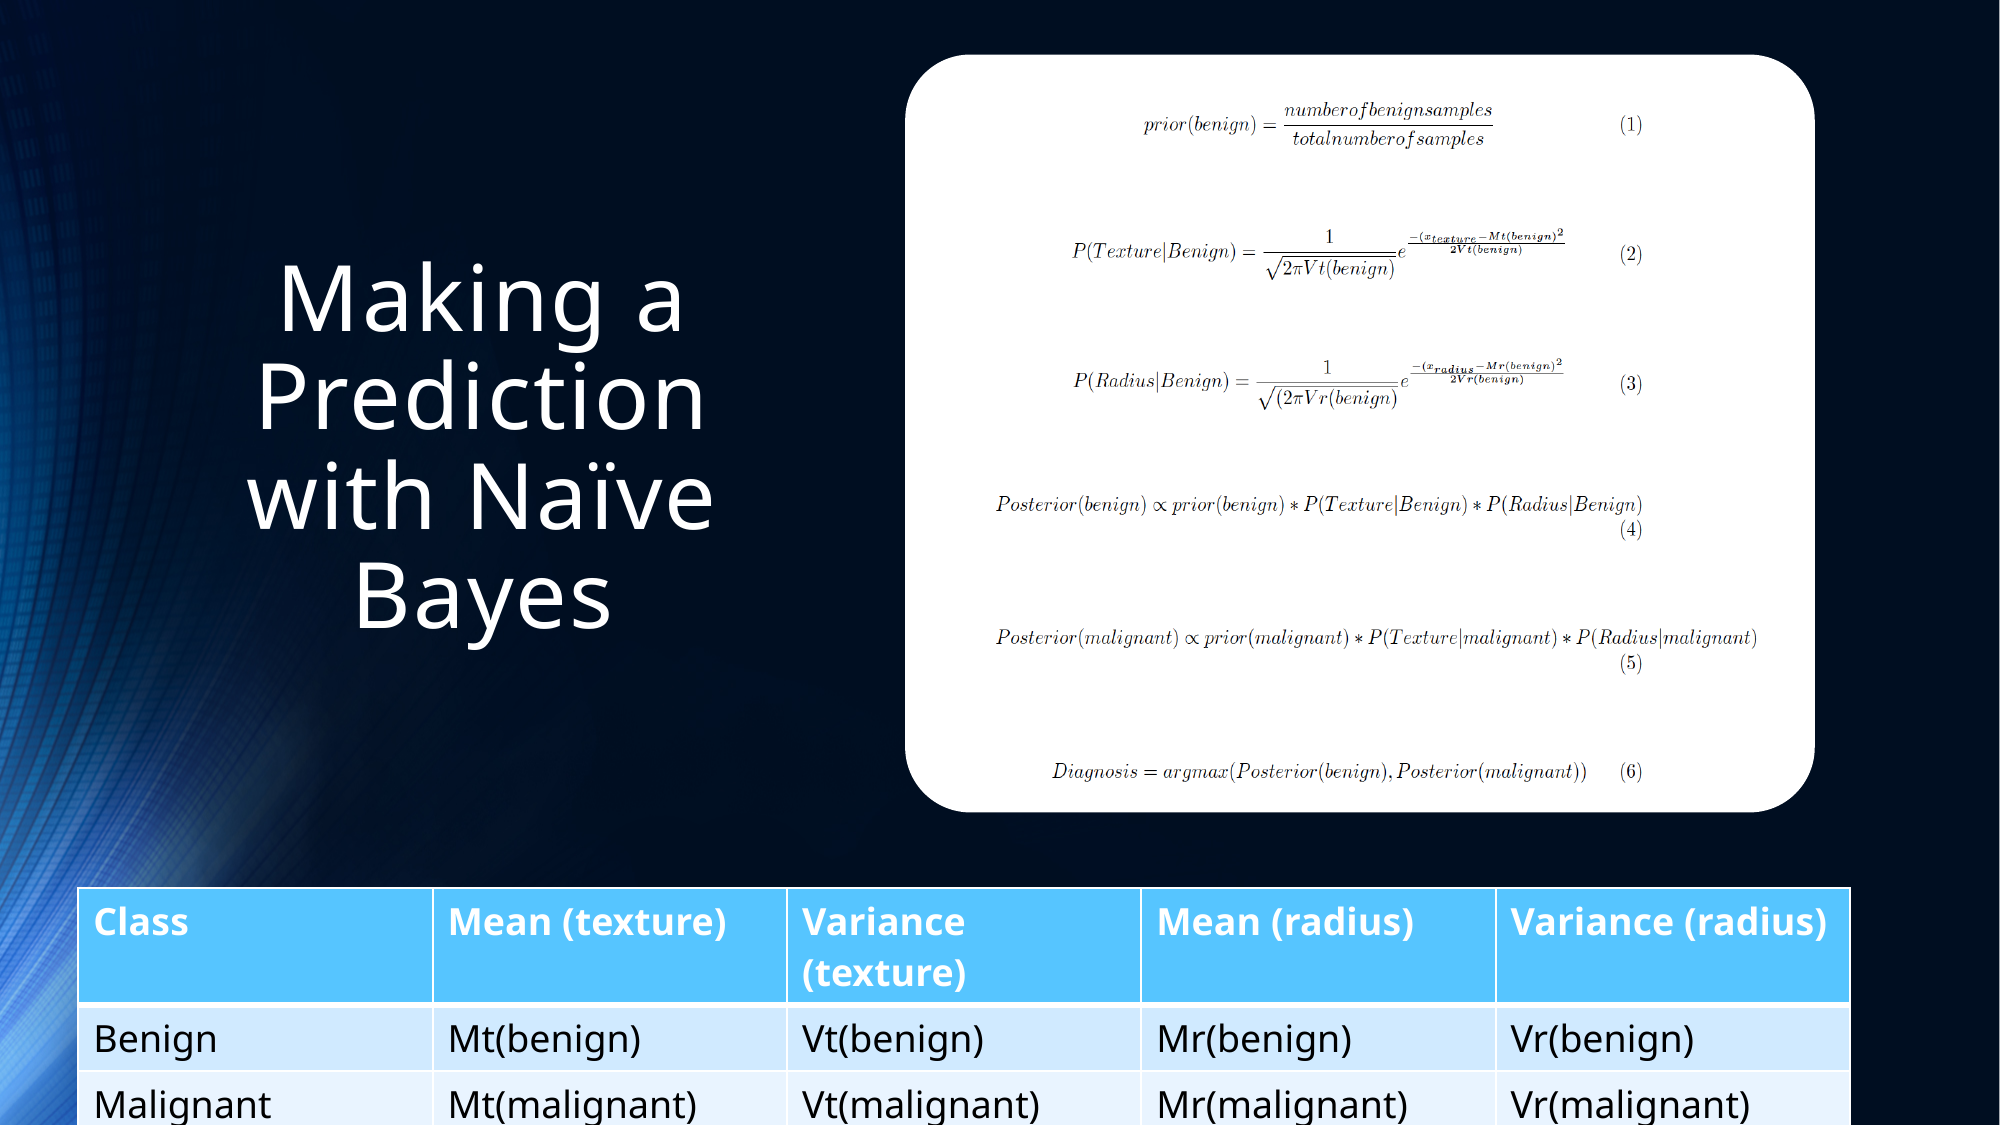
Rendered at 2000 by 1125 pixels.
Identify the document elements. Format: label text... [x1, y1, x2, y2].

table_header Class [79, 889, 432, 1002]
table_cell Malignant [79, 1072, 432, 1125]
title Making a Prediction with Naïve Bayes [149, 217, 817, 656]
table_cell Mt(malignant) [434, 1072, 786, 1125]
table_header Mean (radius) [1142, 889, 1495, 1002]
table_cell Vt(benign) [788, 1008, 1140, 1070]
table_header Variance (texture) [788, 889, 1140, 1002]
table_cell Vr(benign) [1497, 1008, 1849, 1070]
table_header Mean (texture) [434, 889, 786, 1002]
picture [0, 0, 2000, 1125]
table_header Variance (radius) [1497, 889, 1849, 1002]
table_cell Mr(malignant) [1142, 1072, 1495, 1125]
table_cell Vt(malignant) [788, 1072, 1140, 1125]
table_cell Mt(benign) [434, 1008, 786, 1070]
table_cell Mr(benign) [1142, 1008, 1495, 1070]
table_cell Vr(malignant) [1497, 1072, 1849, 1125]
table_cell Benign [79, 1008, 432, 1070]
